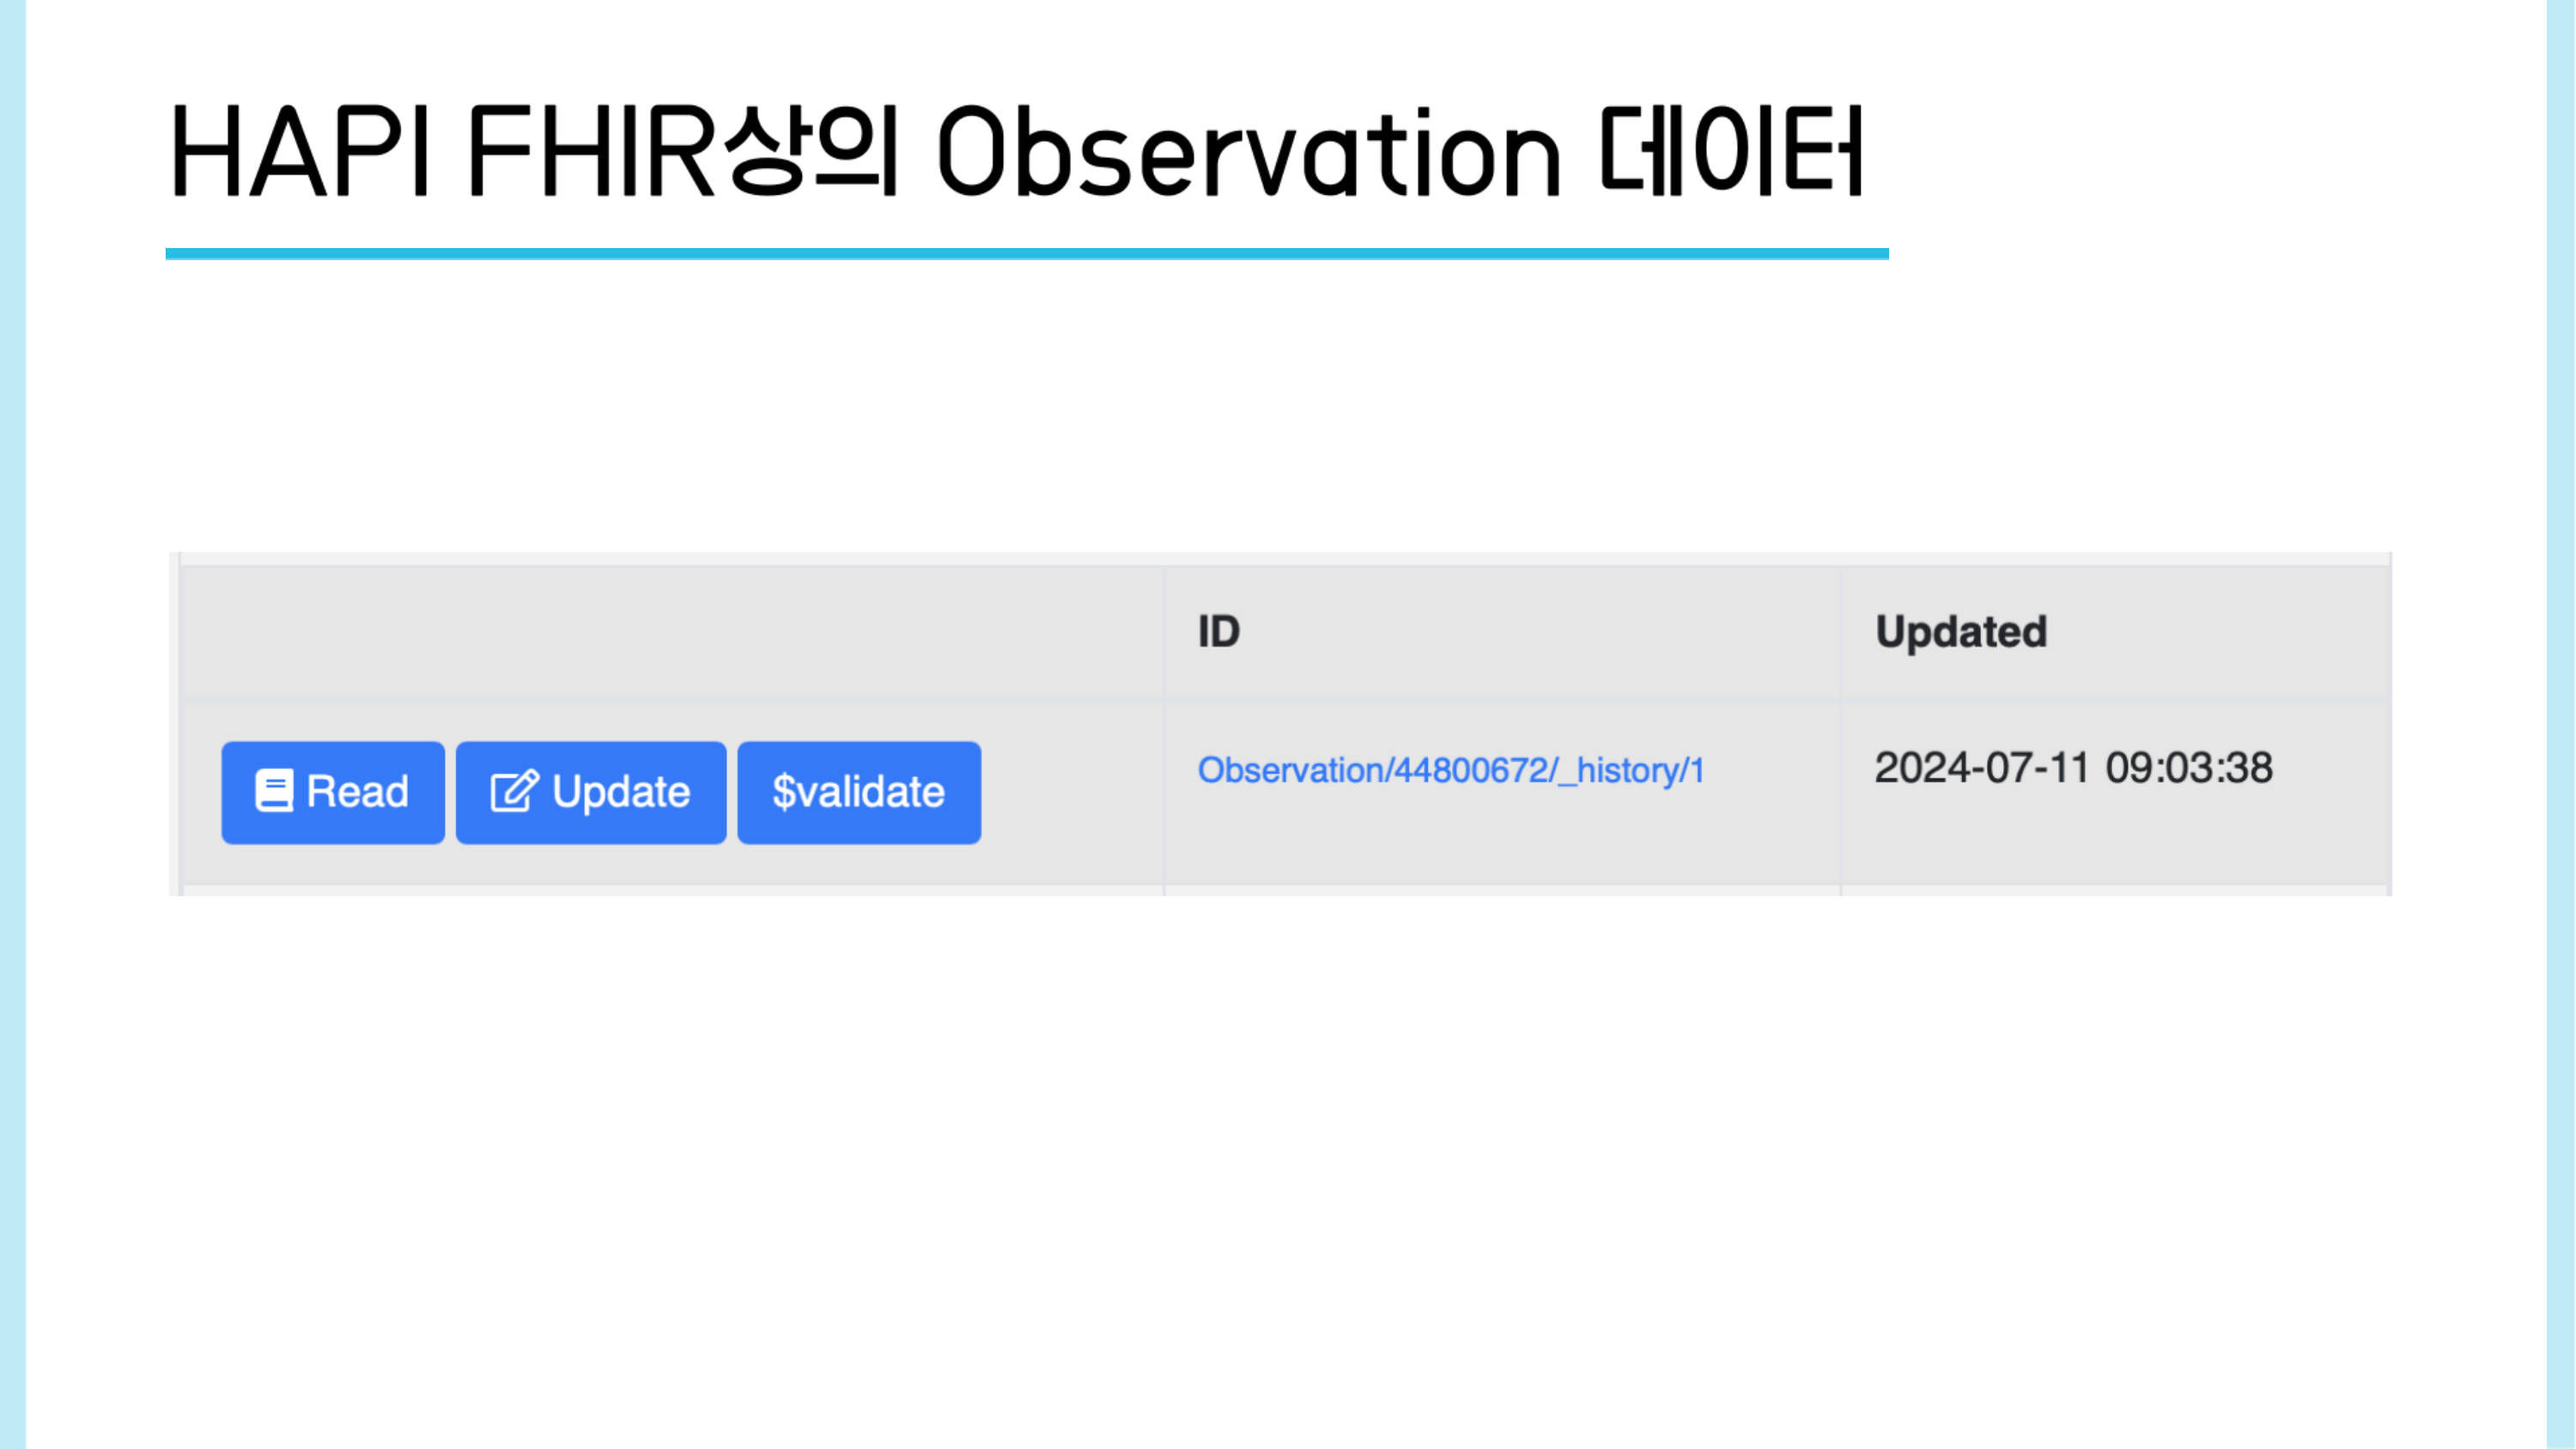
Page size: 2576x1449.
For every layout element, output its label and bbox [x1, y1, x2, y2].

picture [128, 39, 1979, 328]
picture [2547, 0, 2576, 1449]
picture [0, 0, 27, 1449]
picture [169, 552, 2407, 896]
